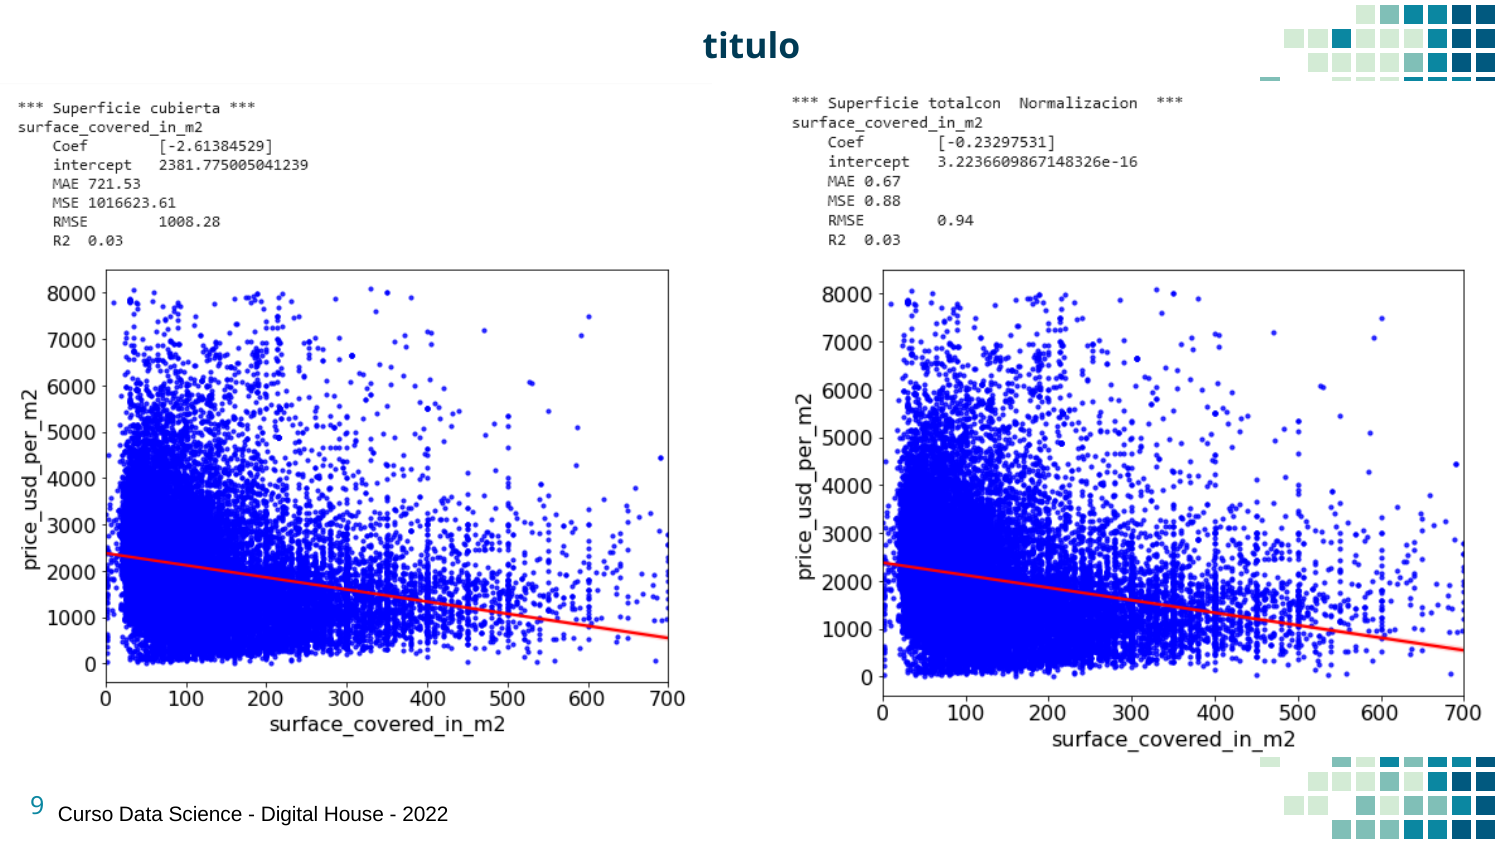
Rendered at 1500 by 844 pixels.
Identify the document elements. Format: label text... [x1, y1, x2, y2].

picture [763, 81, 1500, 757]
text_box Curso Data Science - Digital House - 2022 [105, 788, 469, 839]
picture [0, 83, 712, 759]
slide_number 9 [15, 774, 105, 839]
text_box titulo [63, 4, 1440, 81]
